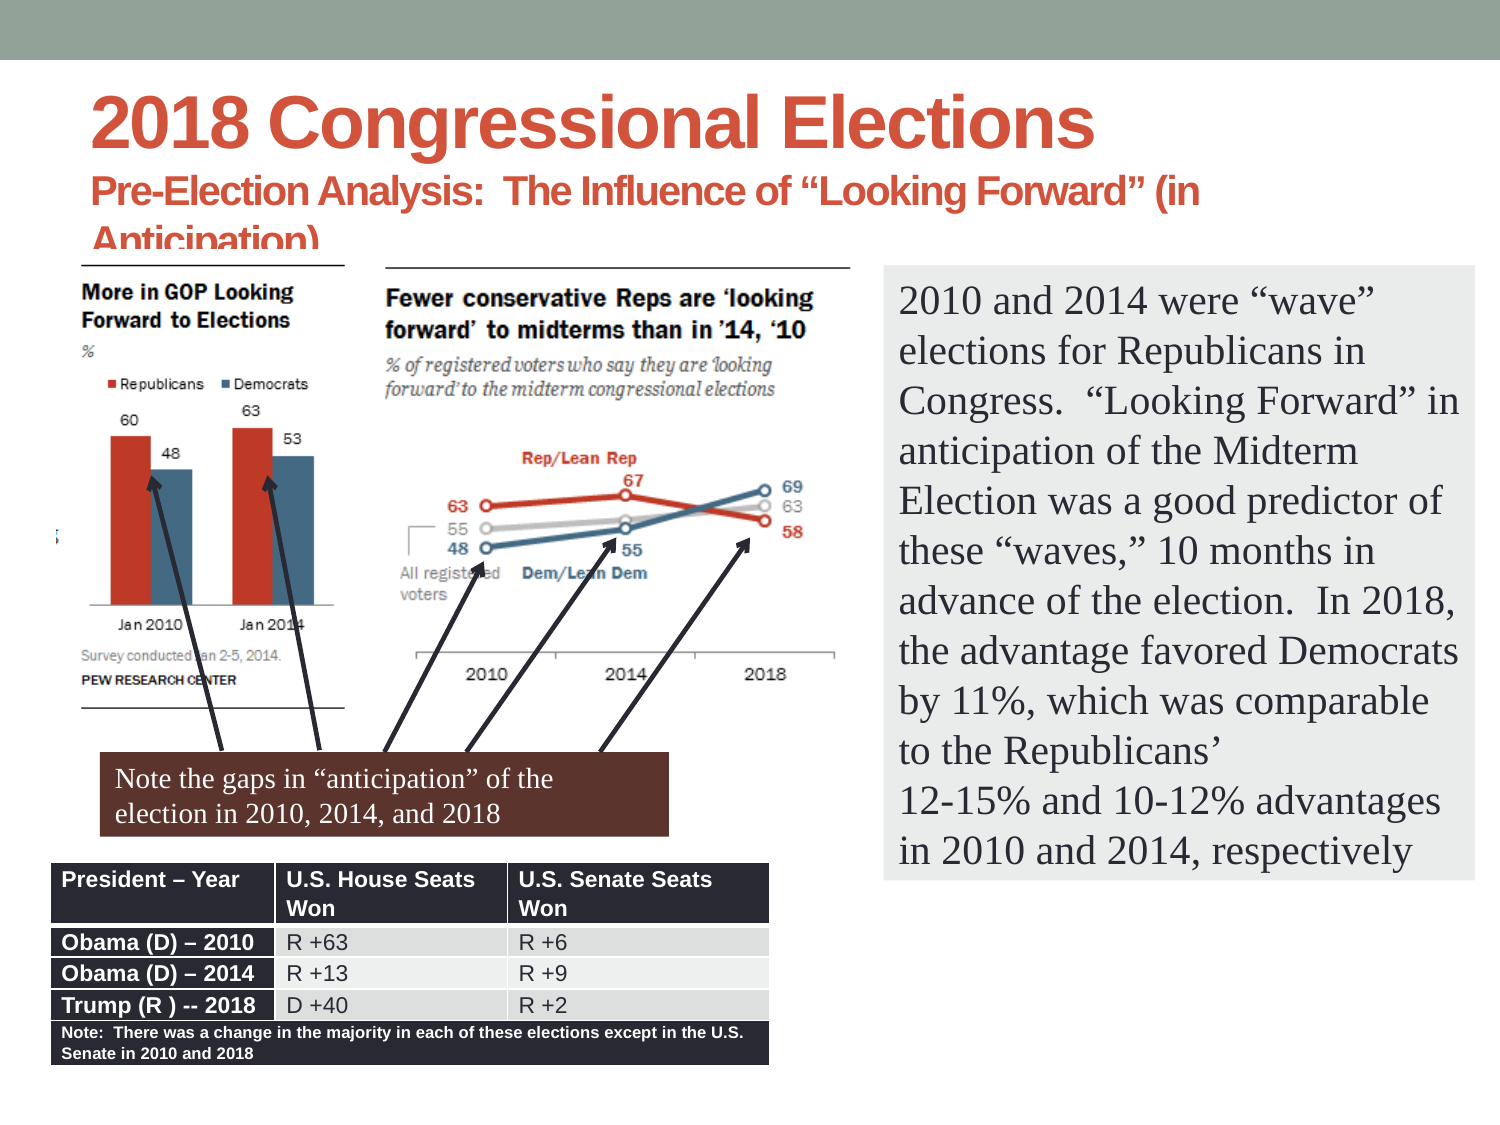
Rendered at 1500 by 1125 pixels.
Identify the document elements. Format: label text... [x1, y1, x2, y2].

table_header President – Year [51, 863, 274, 923]
table_cell R +6 [508, 928, 769, 956]
table_cell Obama (D) – 2010 [51, 928, 274, 956]
table_cell R +63 [276, 928, 507, 956]
table_cell R +13 [276, 958, 507, 988]
picture [56, 249, 369, 726]
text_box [267, 475, 320, 751]
picture [375, 262, 858, 688]
table_cell Trump (R ) -- 2018 [51, 990, 274, 1020]
table_cell D +40 [276, 990, 507, 1020]
title 2018 Congressional Elections Pre-Election Analysis: The Influence of “Looking Forward” (in Anticipation) [75, 87, 1450, 250]
text_box Note the gaps in “anticipation” of the election in 2010, 2014, and 2018 [99, 752, 669, 837]
table_cell R +2 [508, 990, 769, 1020]
table_cell Obama (D) – 2014 [51, 958, 274, 988]
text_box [150, 475, 223, 751]
table_header U.S. Senate Seats Won [508, 863, 769, 923]
table_cell Note: There was a change in the majority in each of these elections except in the U.S. Senate in 2010 and 2018 [51, 1021, 769, 1065]
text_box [384, 560, 484, 753]
text_box 2010 and 2014 were “wave” elections for Republicans in Congress. “Looking Forward” in anticipation of the Midterm Election was a good predictor of these “waves,” 10 months in advance of the election. In 2018, the advantage favored Democrats by 11%, which was comparable to the Republicans’ 12-15% and 10-12% advantages in 2010 and 2014, respectively [883, 265, 1475, 881]
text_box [465, 537, 617, 753]
table_cell R +9 [508, 958, 769, 988]
table_header U.S. House Seats Won [276, 863, 507, 923]
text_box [623, 537, 751, 753]
